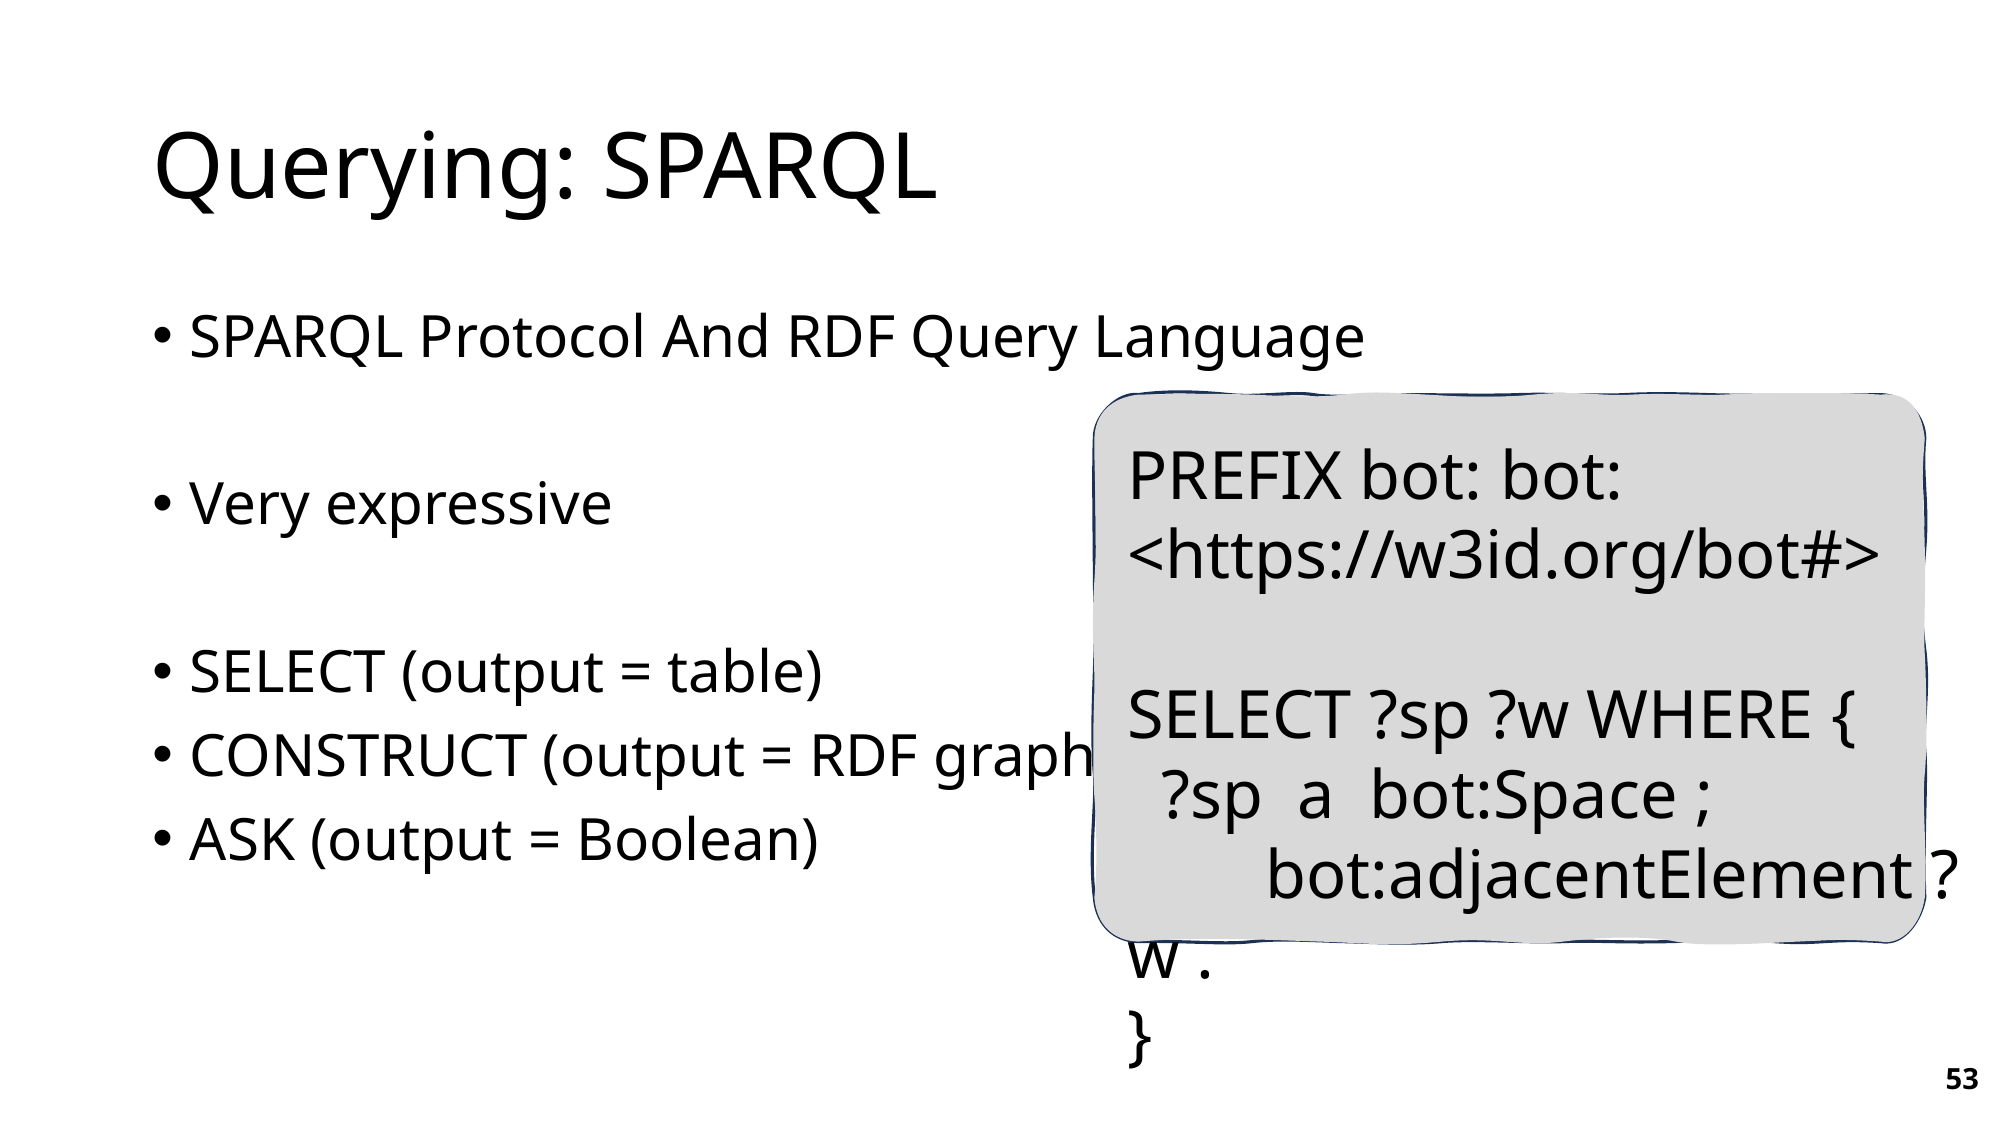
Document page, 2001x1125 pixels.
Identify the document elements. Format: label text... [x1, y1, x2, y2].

text_box PREFIX bot: bot: <https://w3id.org/bot#> SELECT ?sp ?w WHERE { ?sp a bot:Space ; bot:adjacentElement ?w . } [1112, 425, 2000, 1080]
text_box [1090, 390, 1925, 935]
list SPARQL Protocol And RDF Query Language Very expressive SELECT (output = table) CONSTRUCT (output = RDF graph) ASK (output = Boolean) [137, 299, 1863, 1014]
title Querying: SPARQL [137, 59, 1863, 278]
slide_number 53 [1924, 1080, 2000, 1123]
